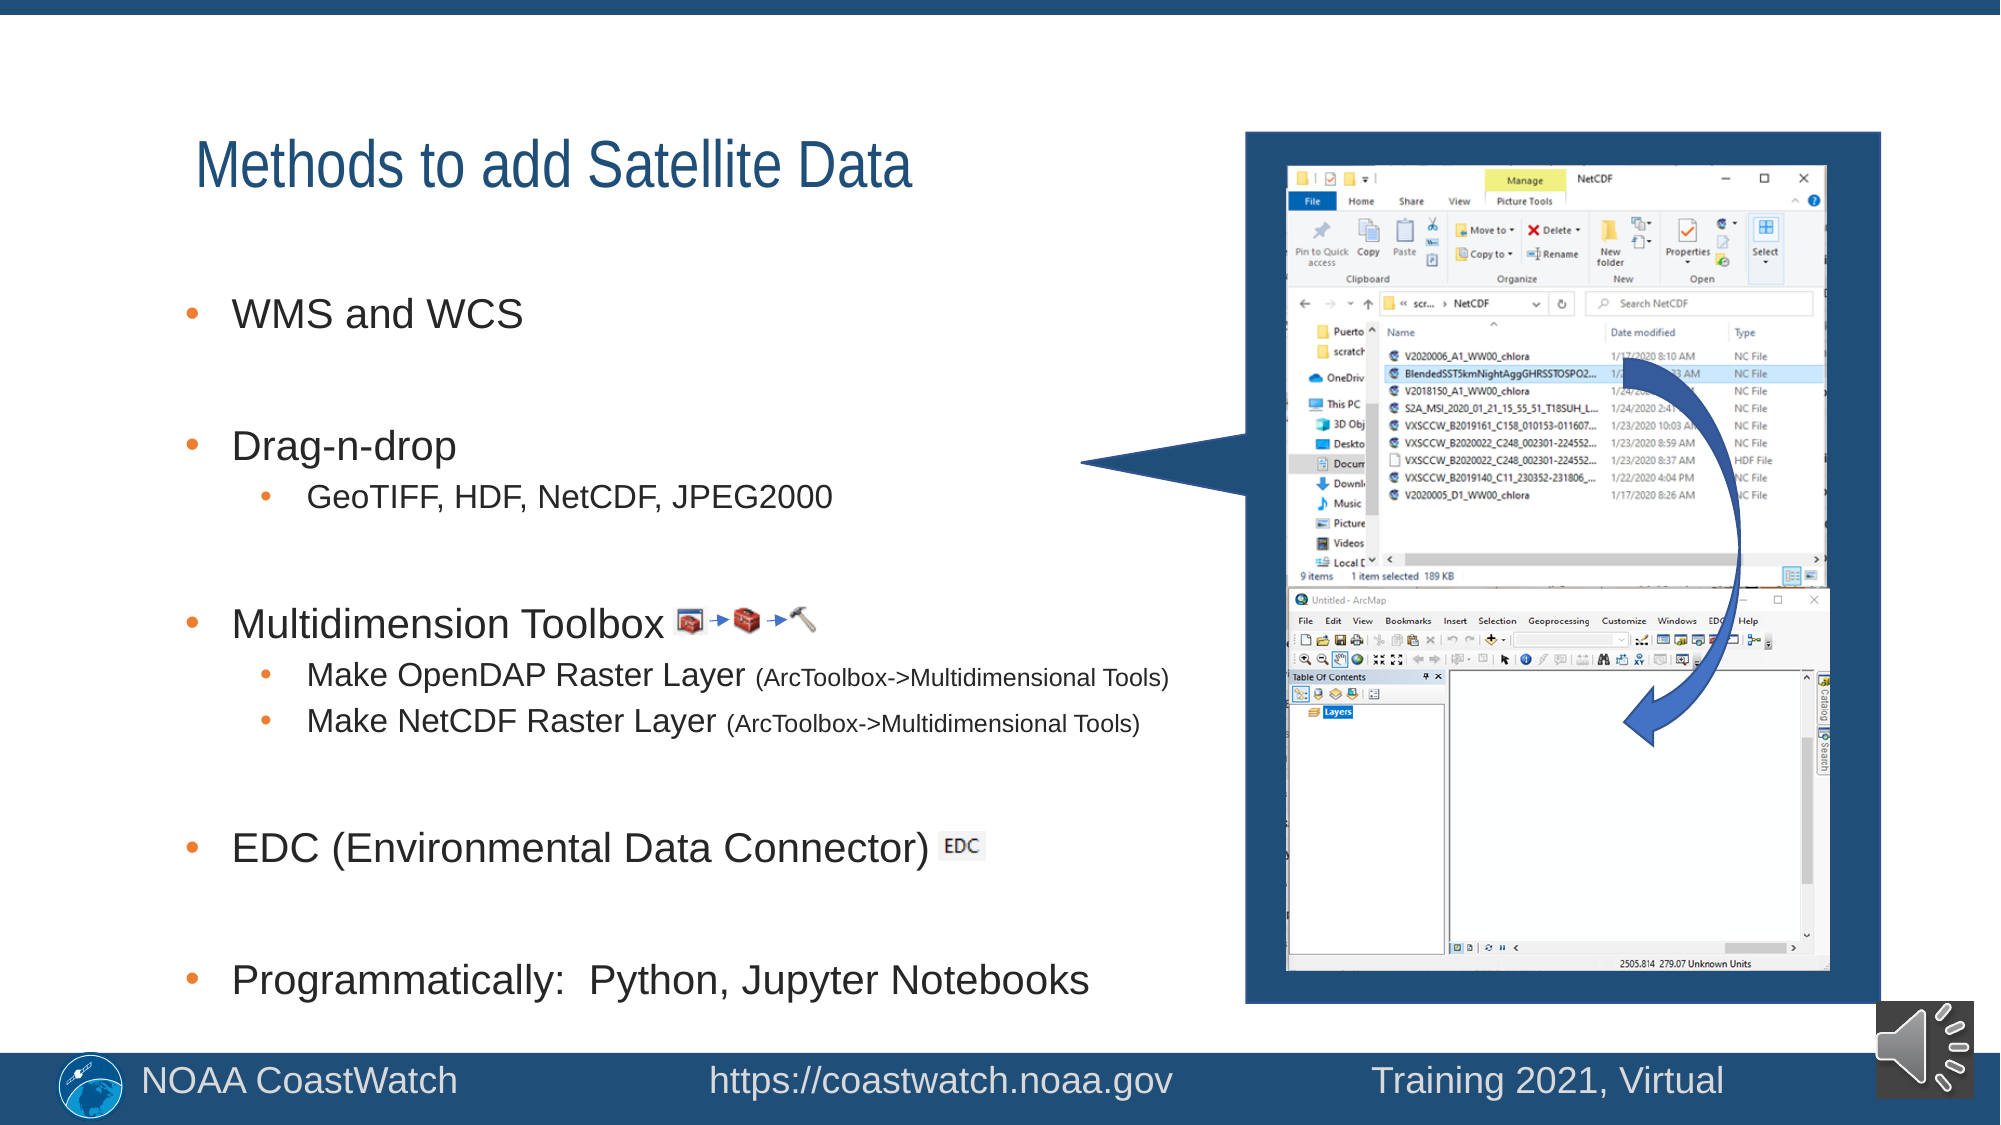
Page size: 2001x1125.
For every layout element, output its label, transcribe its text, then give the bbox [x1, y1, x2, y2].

picture [938, 831, 986, 862]
text_box [1324, 131, 1882, 1004]
list WMS and WCS Drag-n-drop GeoTIFF, HDF, NetCDF, JPEG2000 Multidimension Toolbox Make OpenDAP Raster Layer (ArcToolbox->Multidimensional Tools) Make NetCDF Raster Layer (ArcToolbox->Multidimensional Tools) EDC (Environmental Data Connector) Programmatically: Python, Jupyter Notebooks [170, 214, 1324, 1036]
title Methods to add Satellite Data [180, 47, 1830, 285]
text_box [1286, 165, 1830, 971]
picture [56, 1052, 125, 1121]
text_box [673, 604, 821, 636]
picture [1874, 999, 1975, 1100]
